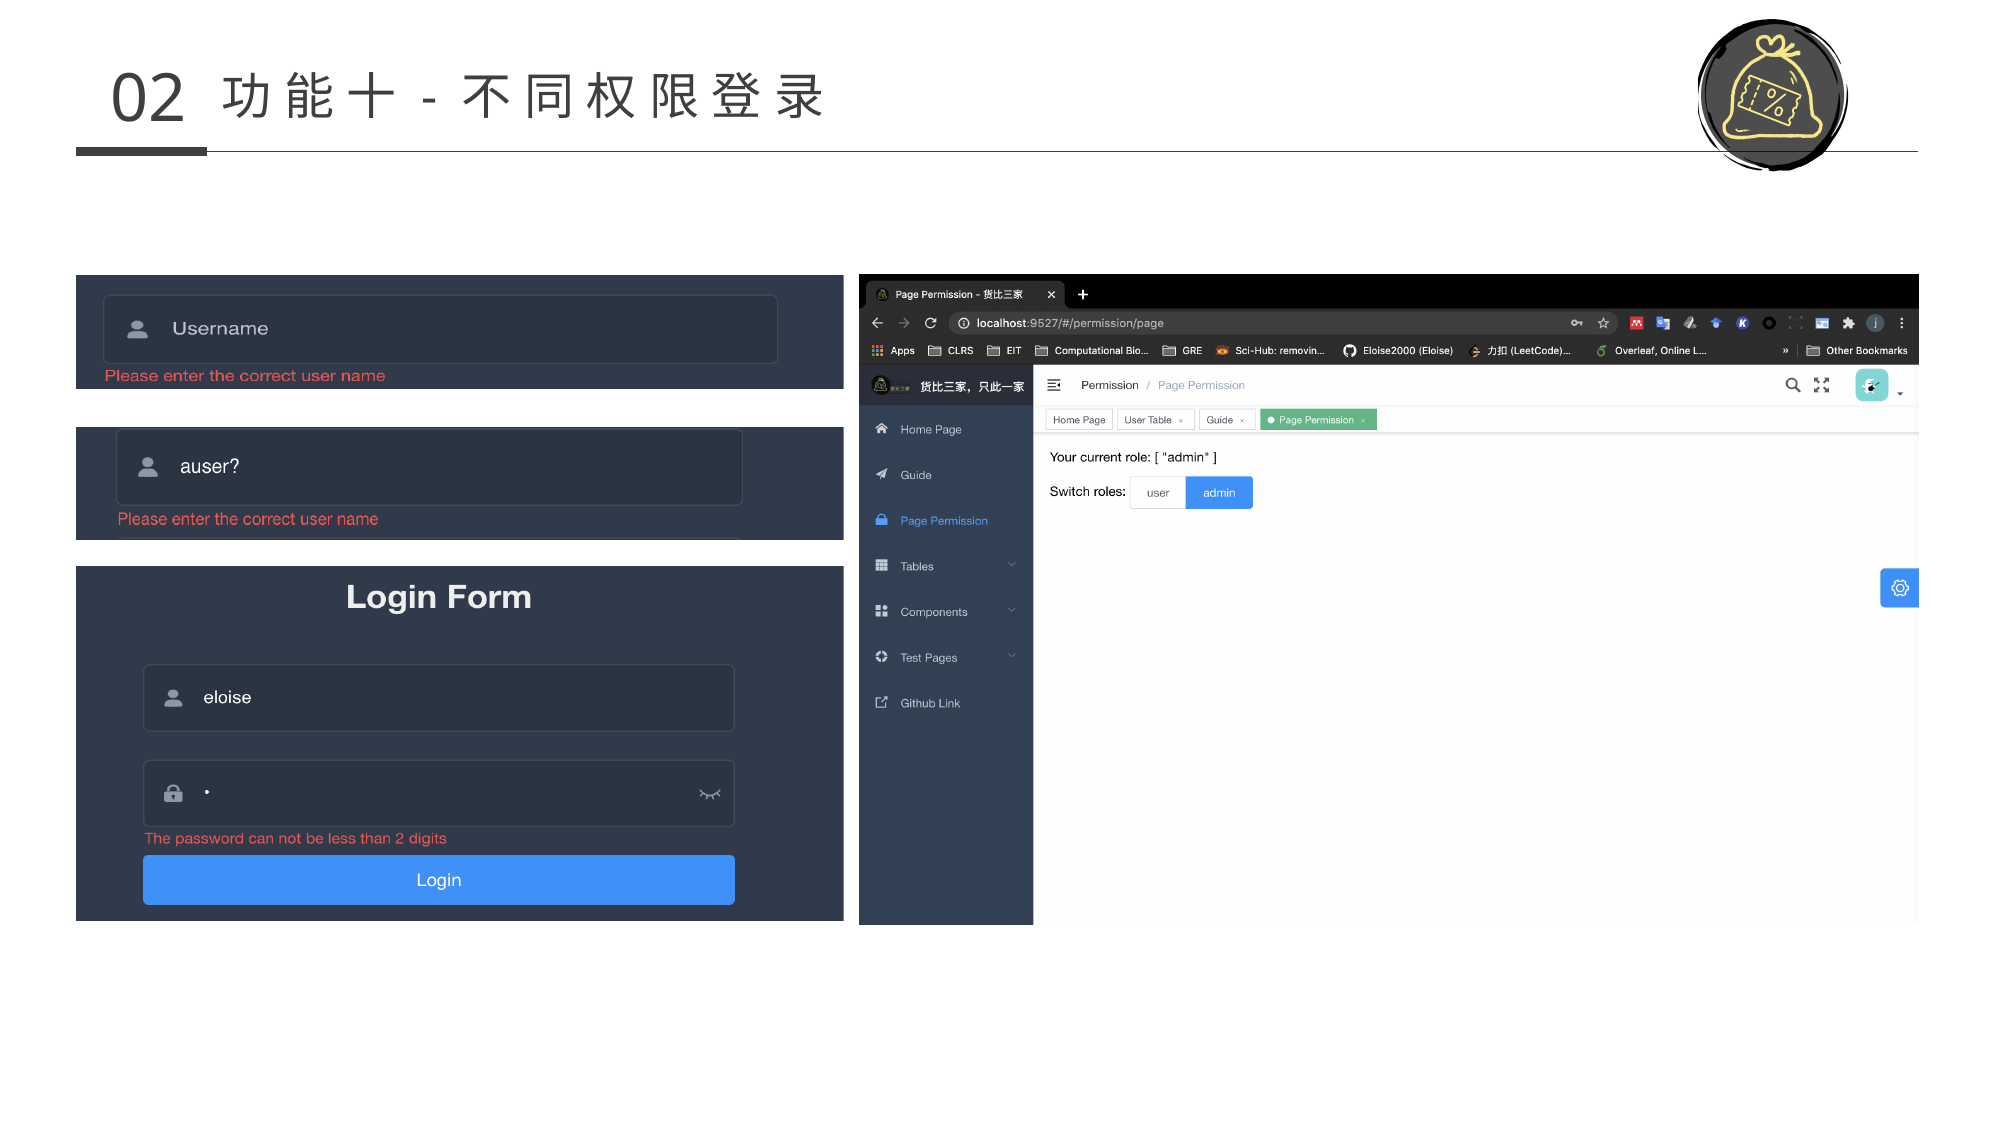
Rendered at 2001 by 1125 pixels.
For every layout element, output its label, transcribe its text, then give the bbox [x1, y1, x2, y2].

picture [75, 566, 844, 921]
picture [75, 275, 844, 389]
picture [75, 427, 844, 540]
text_box 02 [48, 47, 249, 142]
text_box 功能十-不同权限登录 [249, 57, 1119, 132]
picture [859, 274, 1919, 925]
picture [1696, 18, 1849, 172]
